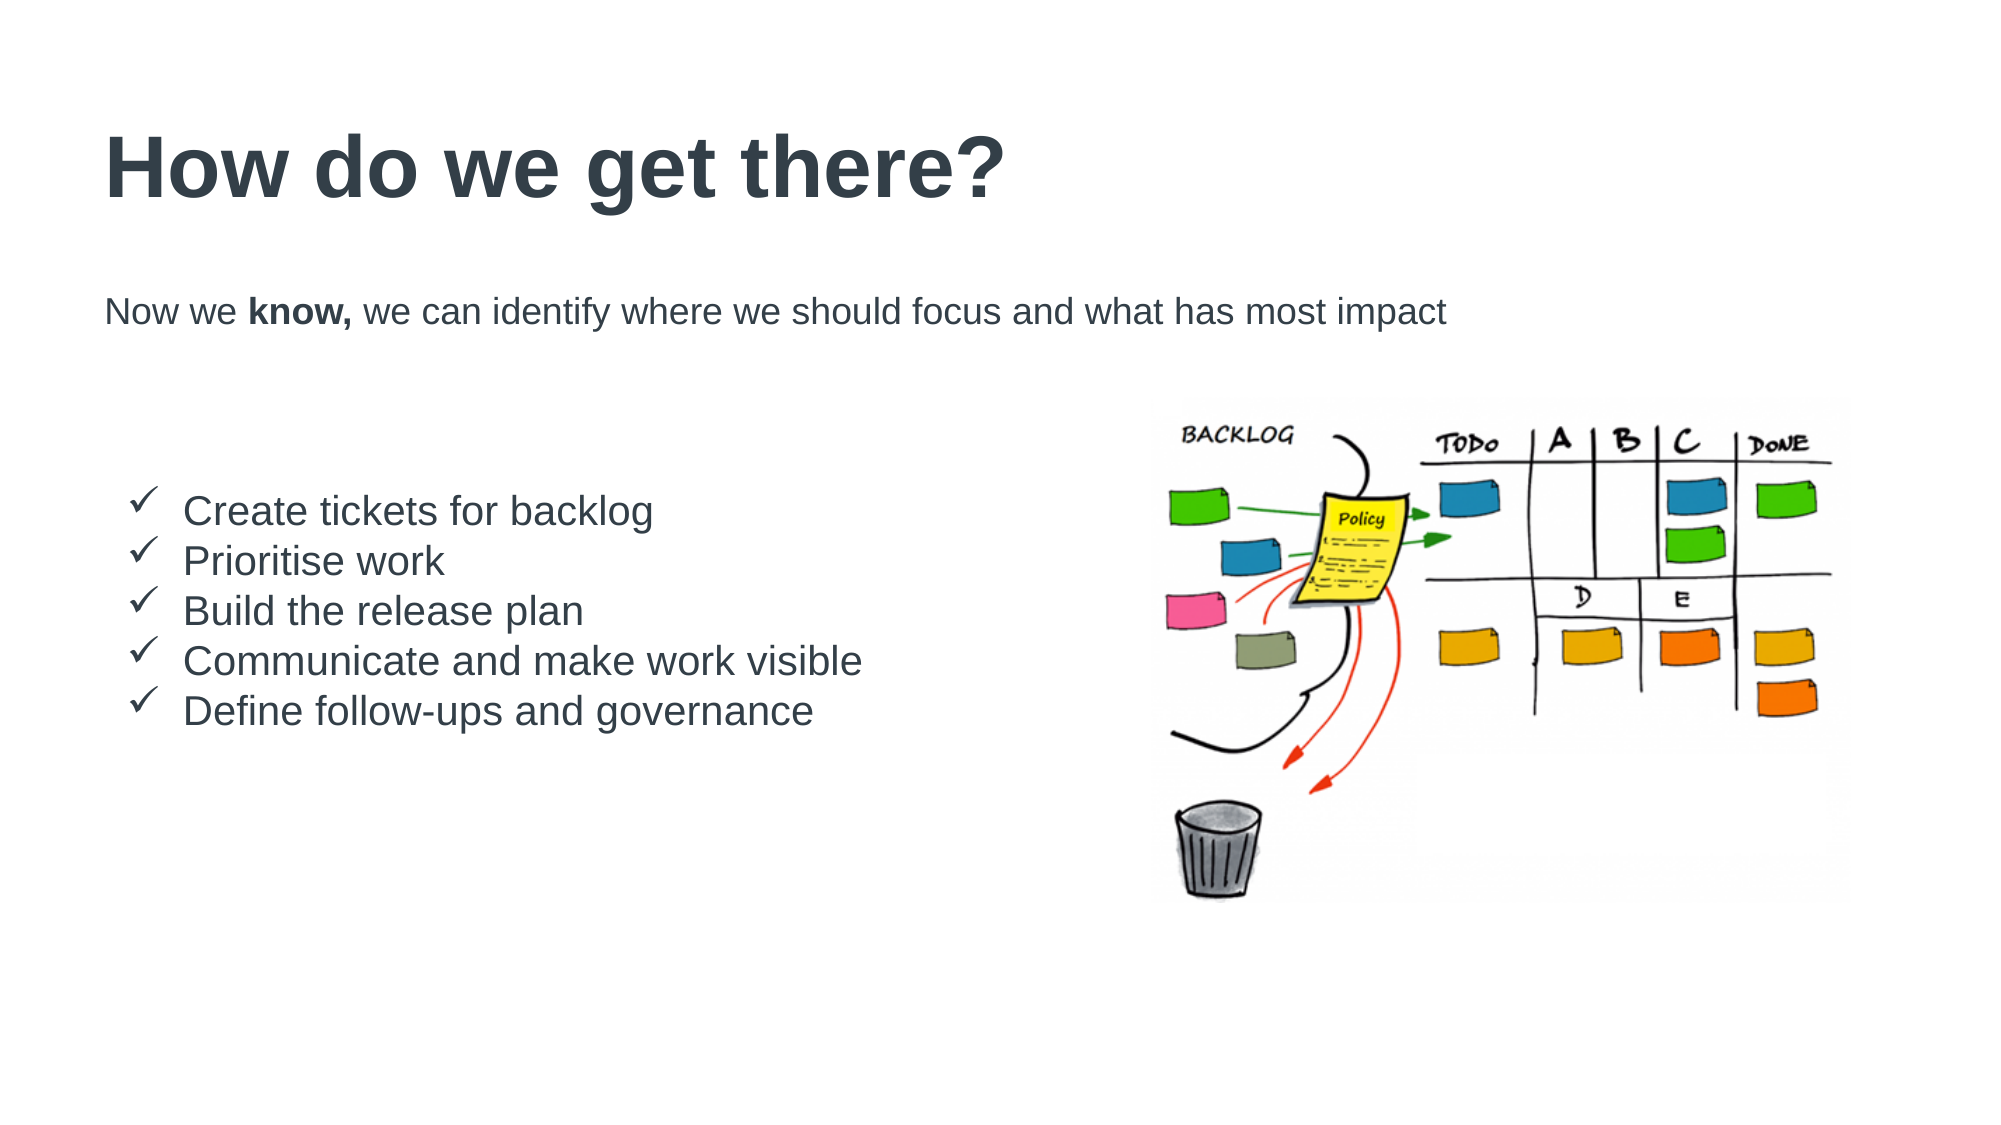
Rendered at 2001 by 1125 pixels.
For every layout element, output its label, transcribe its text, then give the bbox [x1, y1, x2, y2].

picture [1151, 397, 1851, 903]
text_box How do we get there?? [89, 71, 1917, 224]
text_box Create tickets for backlog Prioritise work Build the release plan Communicate and make work visible Define follow-ups and governance [37, 476, 1028, 787]
text_box Now we know, we can identify where we should focus and what has most impact [89, 280, 1692, 340]
